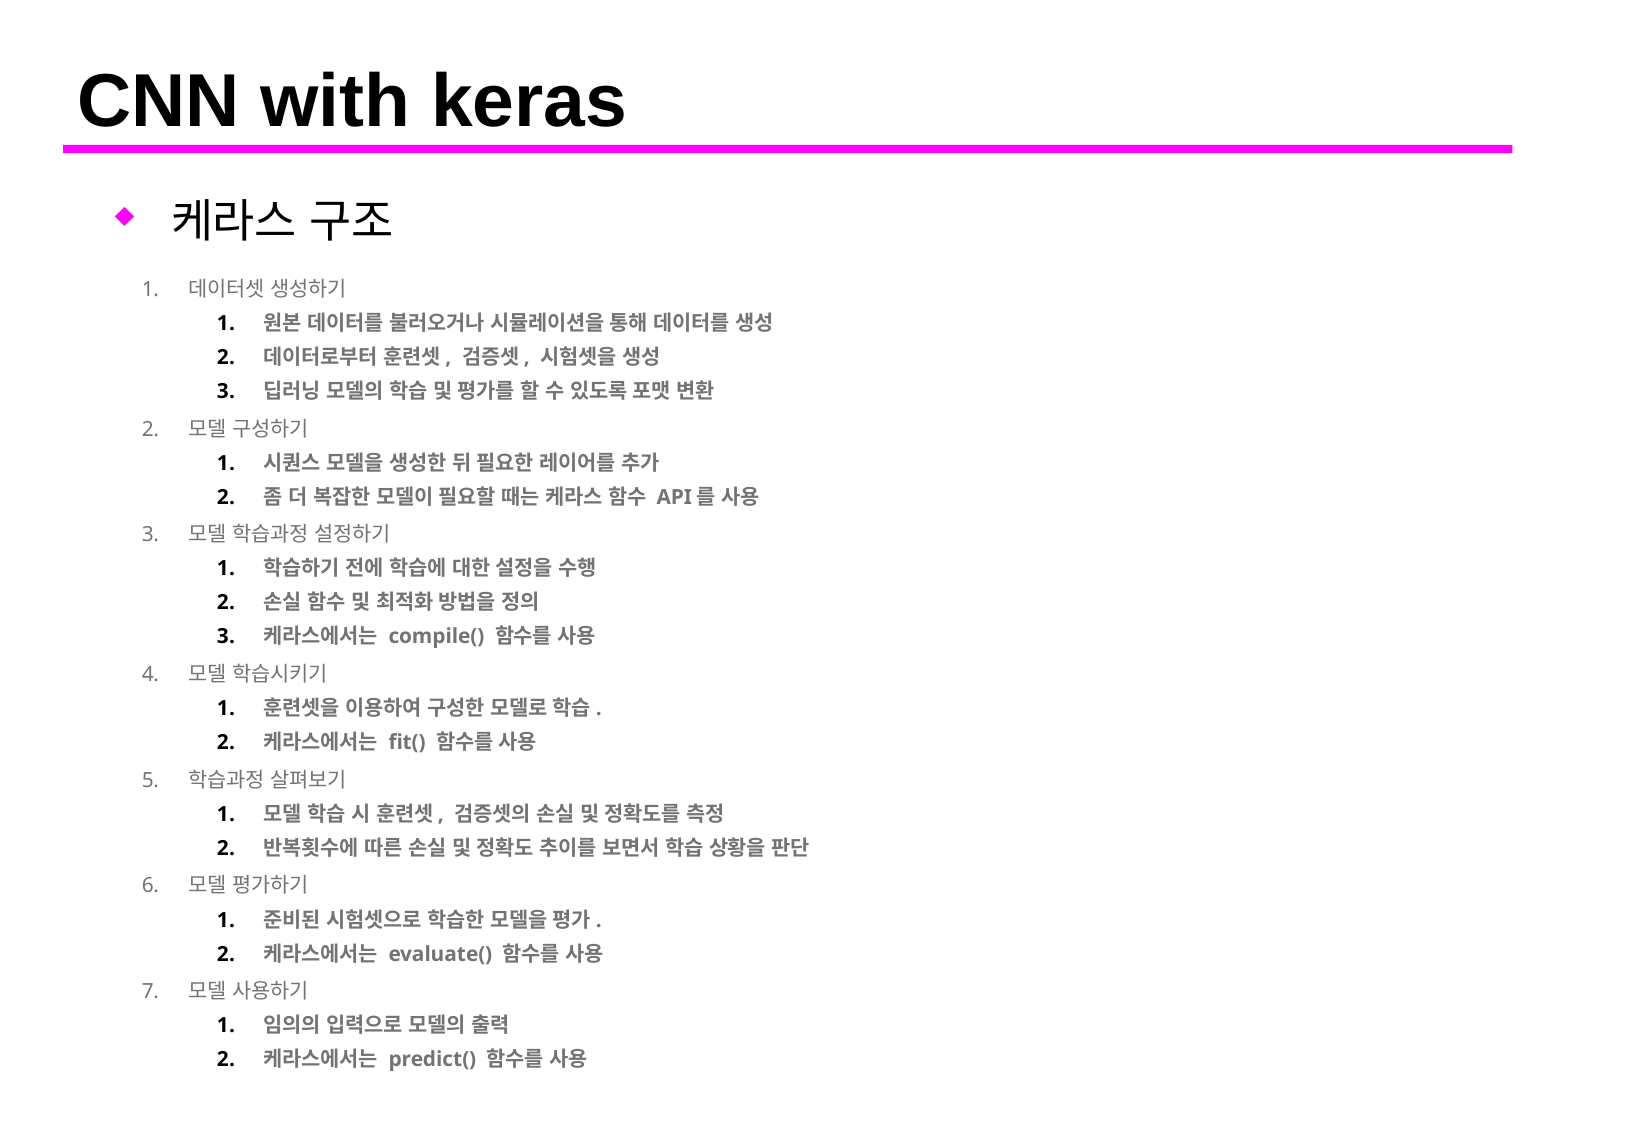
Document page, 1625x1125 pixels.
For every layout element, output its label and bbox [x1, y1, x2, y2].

list [99, 172, 1510, 256]
title [62, 42, 1500, 149]
text_box [127, 255, 1603, 1116]
